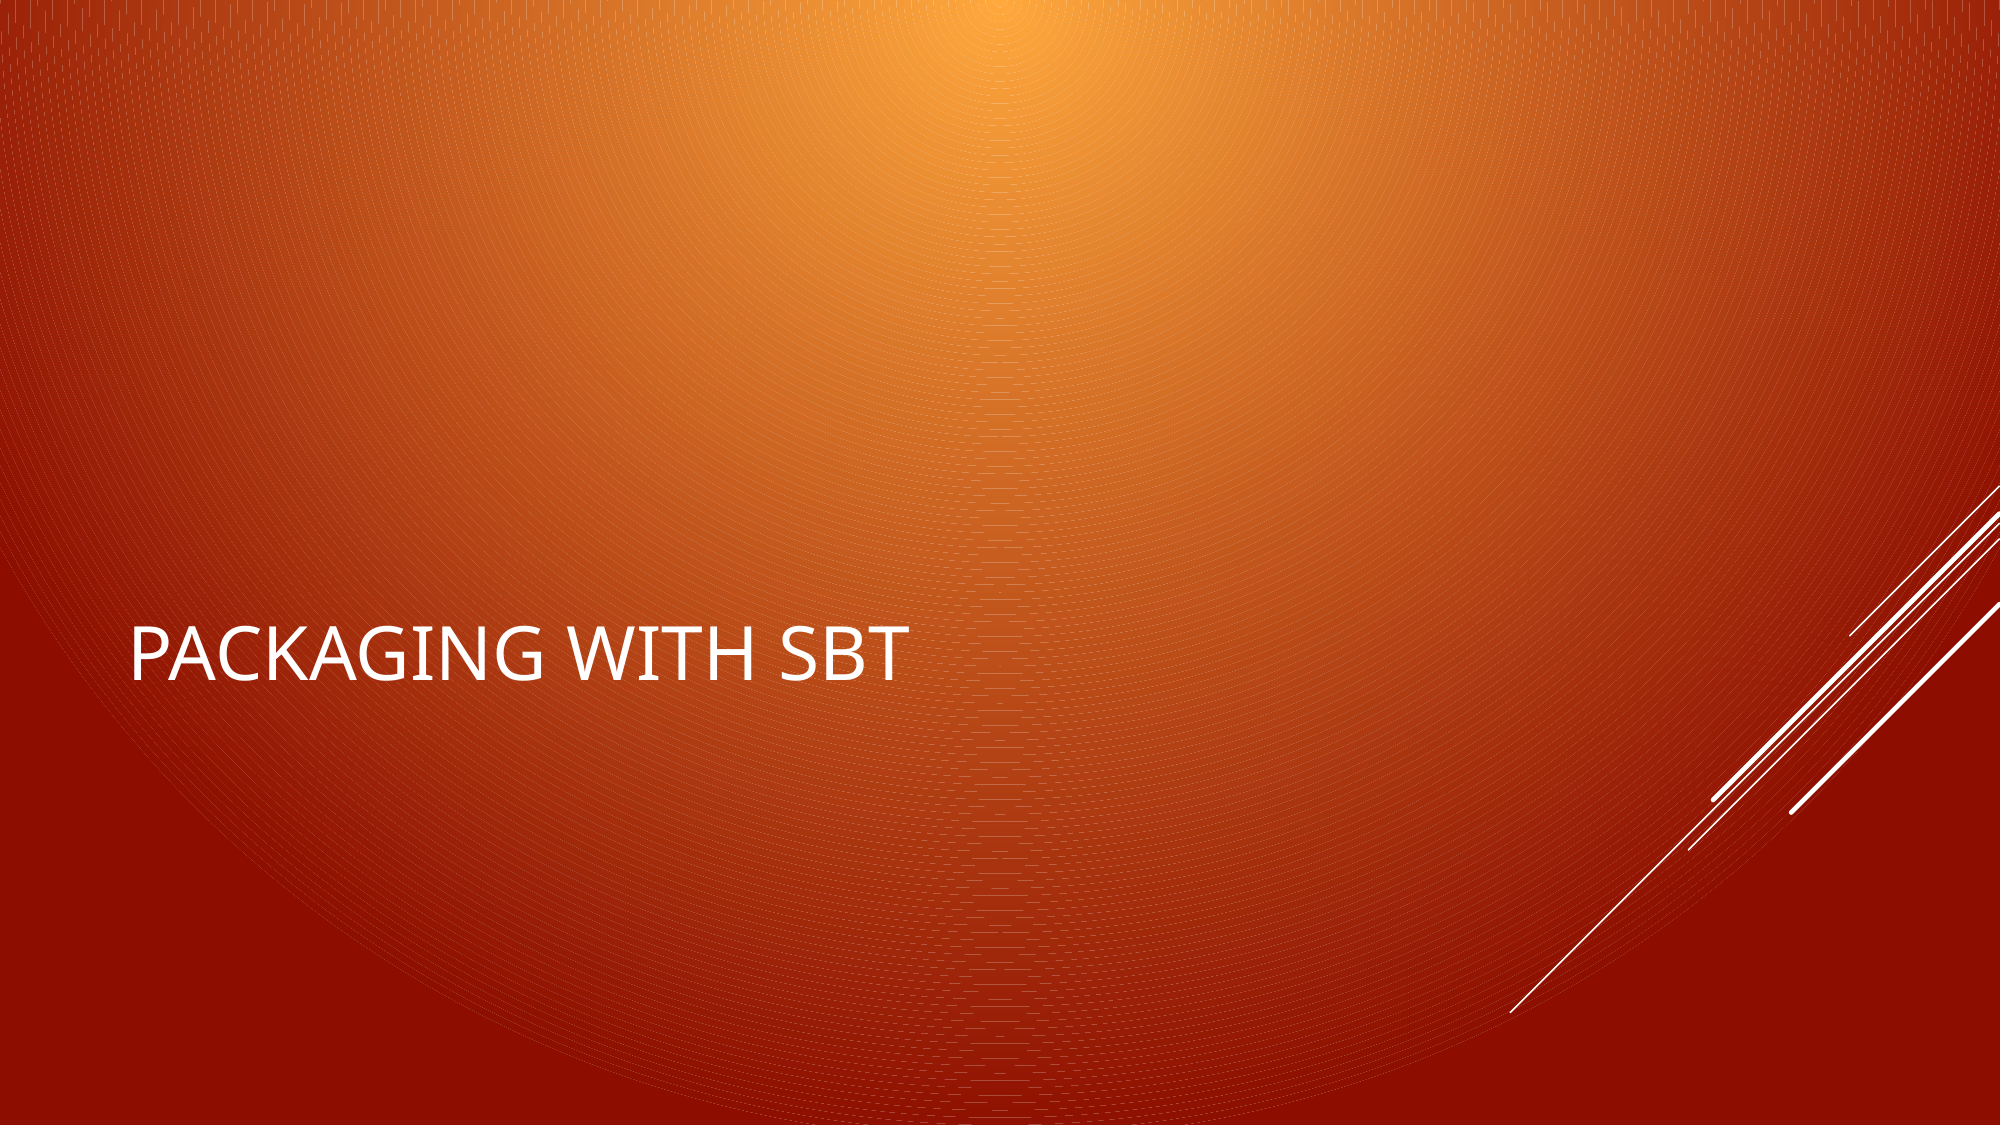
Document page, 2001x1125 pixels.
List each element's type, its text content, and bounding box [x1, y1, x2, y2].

title Packaging with sbt [112, 329, 1513, 704]
